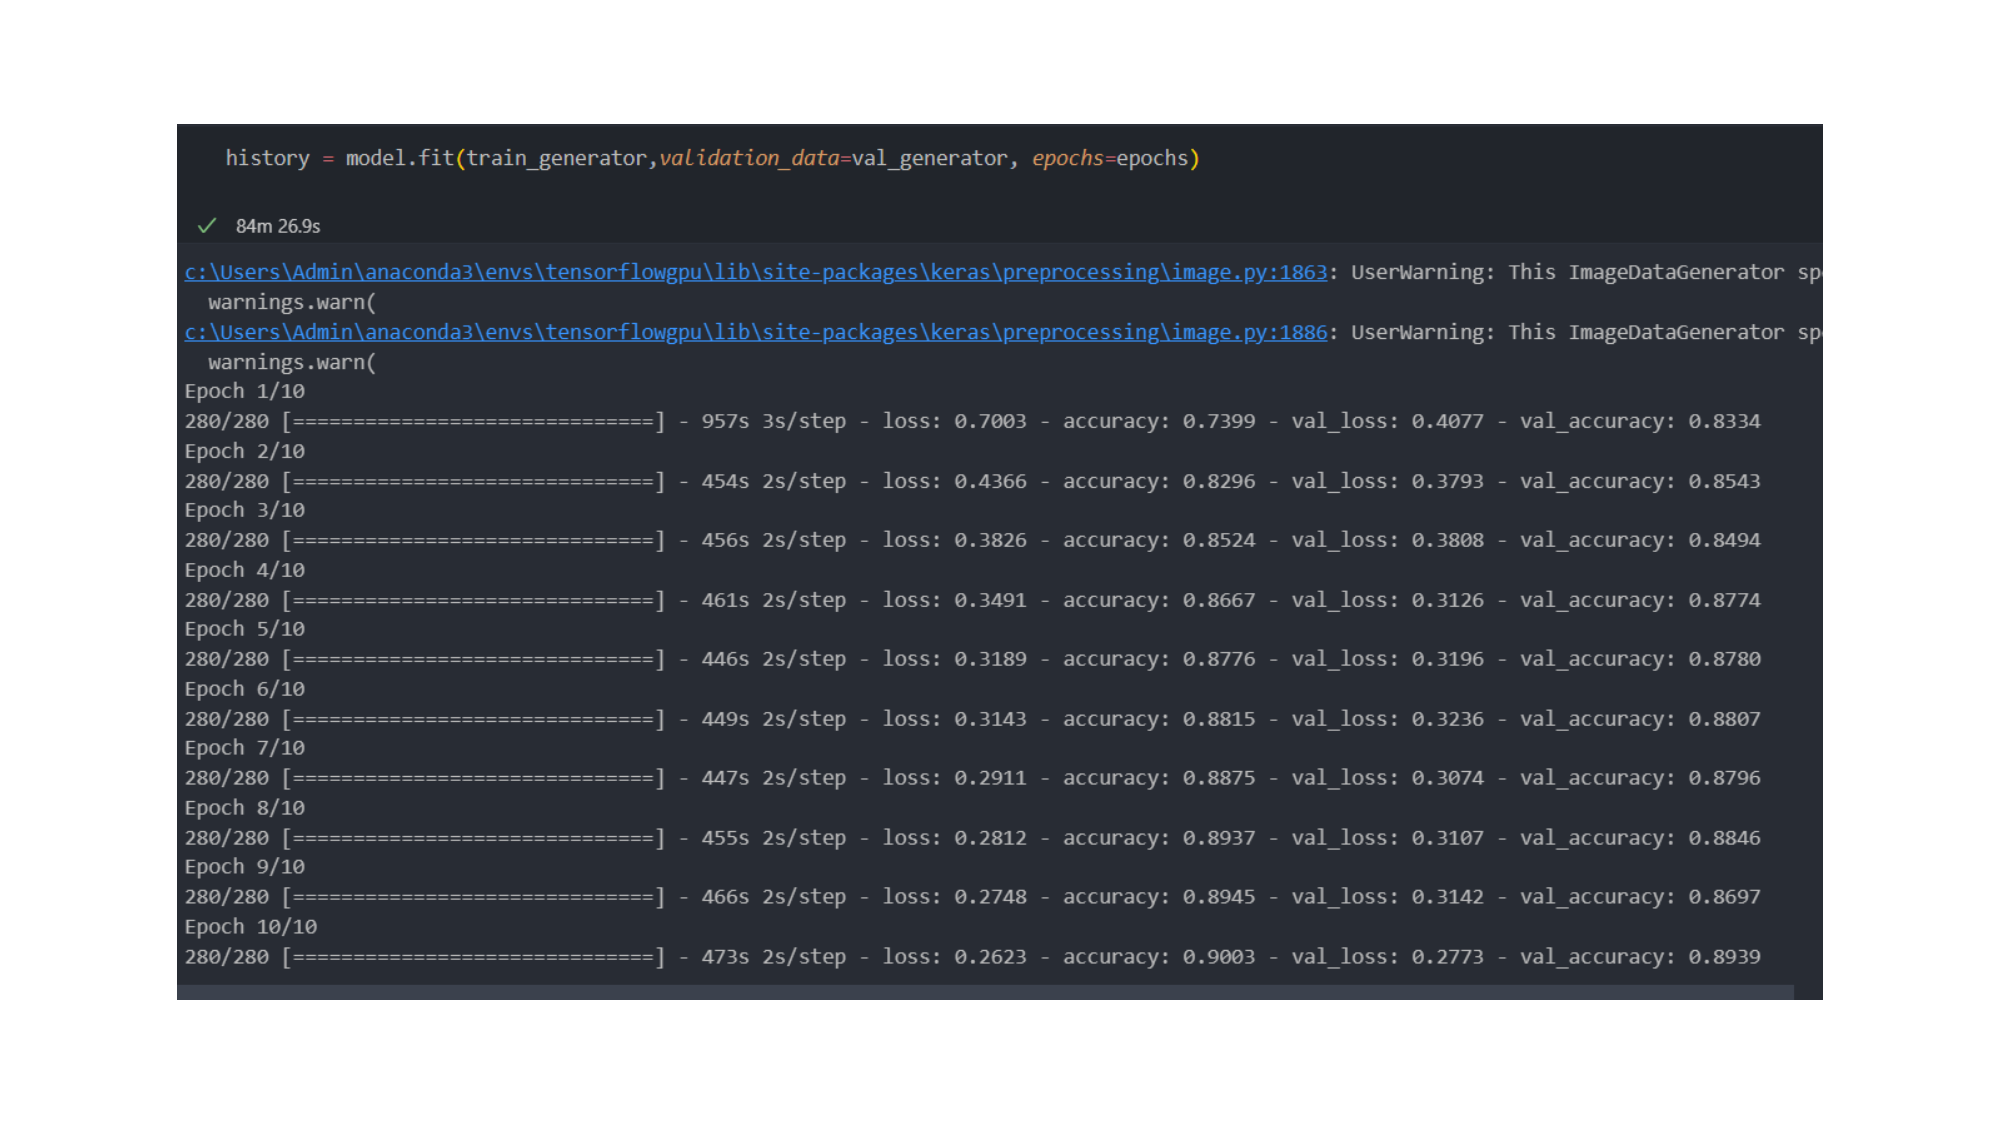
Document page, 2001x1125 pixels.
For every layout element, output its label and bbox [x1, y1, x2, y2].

picture [176, 124, 1823, 1001]
